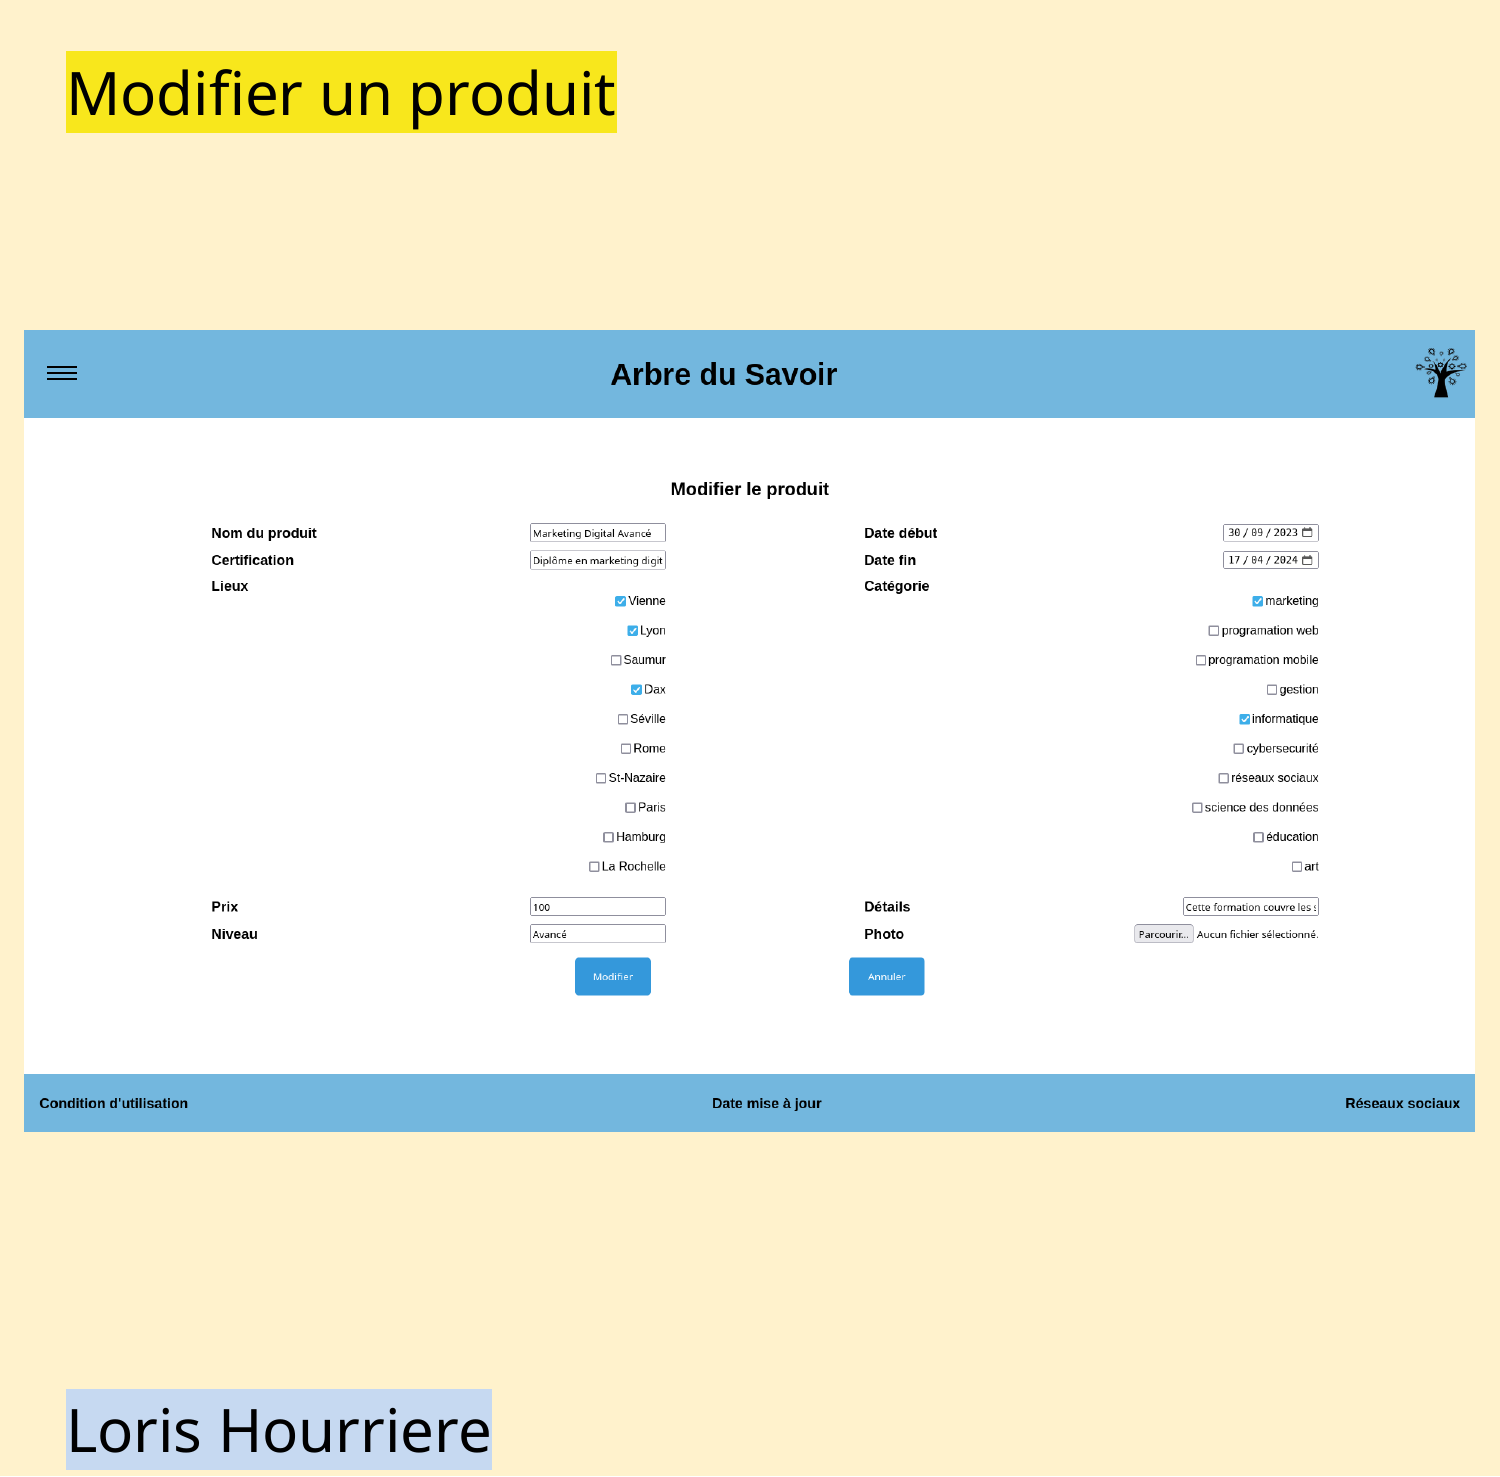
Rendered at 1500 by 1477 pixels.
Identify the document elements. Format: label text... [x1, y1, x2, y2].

picture [24, 330, 1476, 1132]
title Modifier un produit [51, 40, 1449, 143]
title Loris Hourriere [51, 1377, 1449, 1477]
